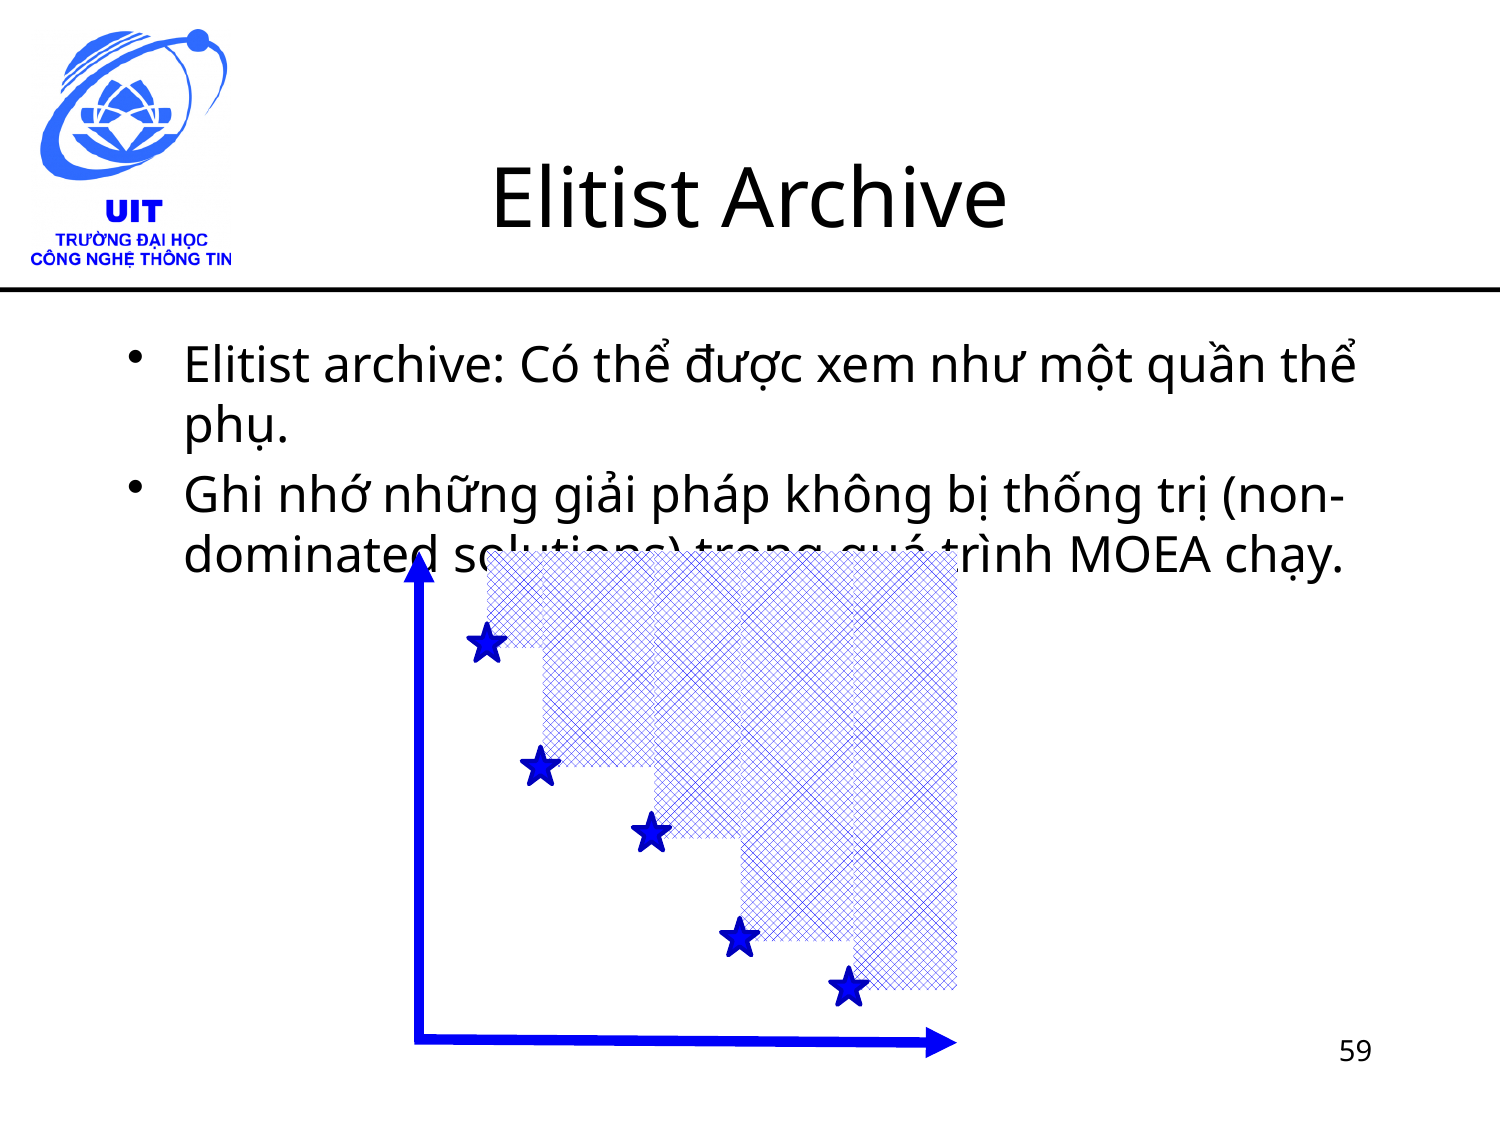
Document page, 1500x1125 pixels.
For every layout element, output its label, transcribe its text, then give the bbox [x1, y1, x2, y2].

text_box [485, 549, 541, 650]
text_box [466, 621, 508, 663]
text_box [519, 744, 562, 786]
text_box [739, 549, 851, 943]
text_box [719, 915, 761, 957]
slide_number [112, 1024, 963, 1101]
title Elitist Archive [112, 99, 1388, 288]
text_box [414, 1039, 958, 1043]
picture [31, 29, 231, 268]
list Elitist archive: Có thể được xem như một quần thể phụ. Ghi nhớ những giải pháp không bị thống trị (non-dominated solutions) trong quá trình MOEA chạy. [112, 324, 1442, 1000]
text_box [828, 965, 870, 1007]
text_box [652, 549, 739, 841]
text_box [630, 810, 673, 853]
text_box [851, 549, 959, 992]
slide_number 59 [1074, 1024, 1388, 1101]
text_box [541, 549, 652, 769]
